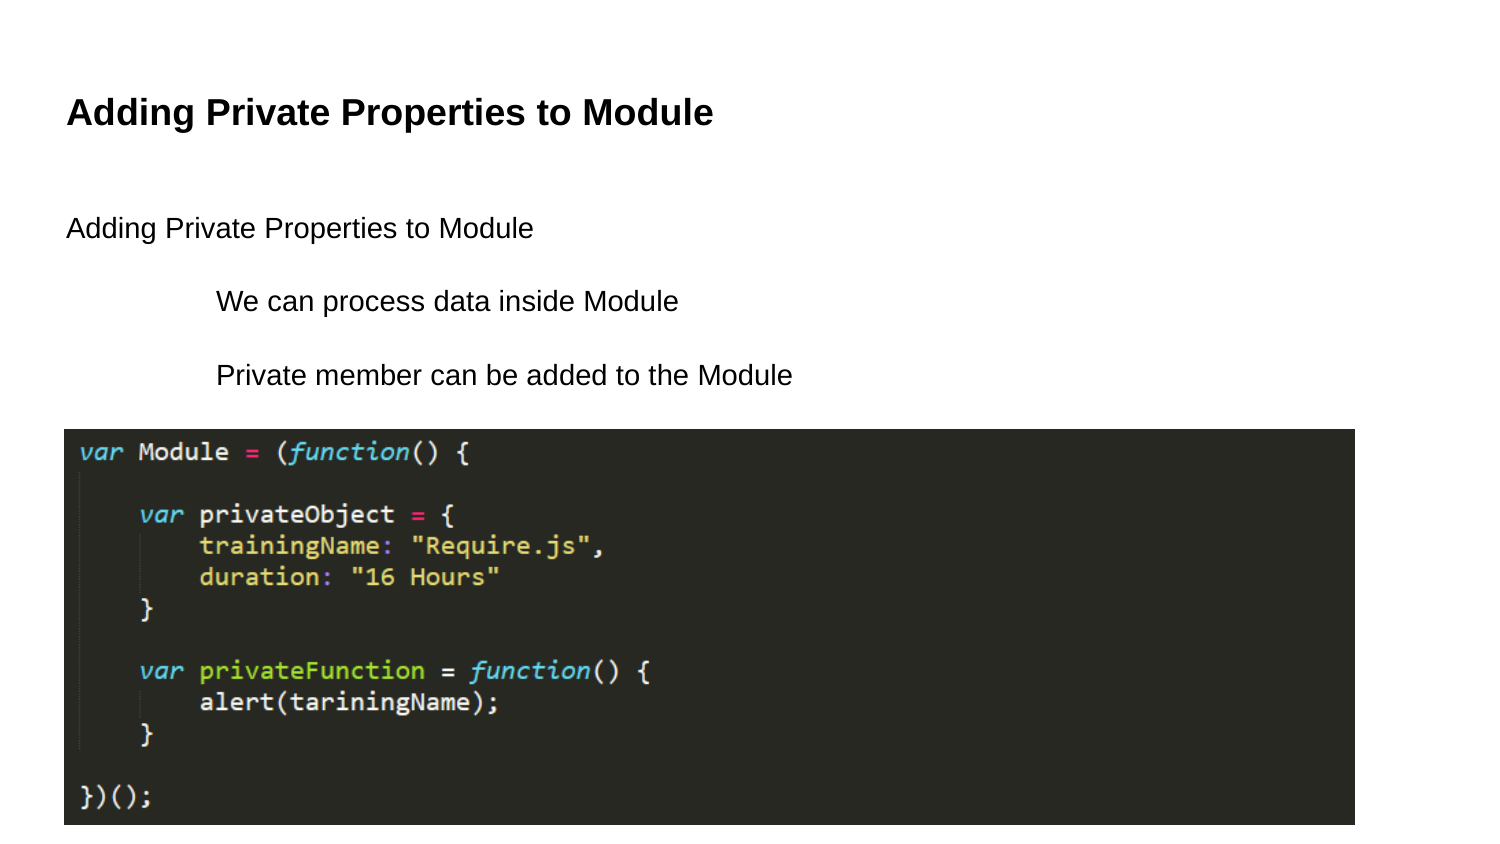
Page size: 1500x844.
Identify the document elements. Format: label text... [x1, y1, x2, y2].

title Adding Private Properties to Module [51, 72, 1449, 167]
list Adding Private Properties to Module We can process data inside Module Private member can be added to the Module [51, 189, 1449, 405]
picture [63, 429, 1356, 826]
